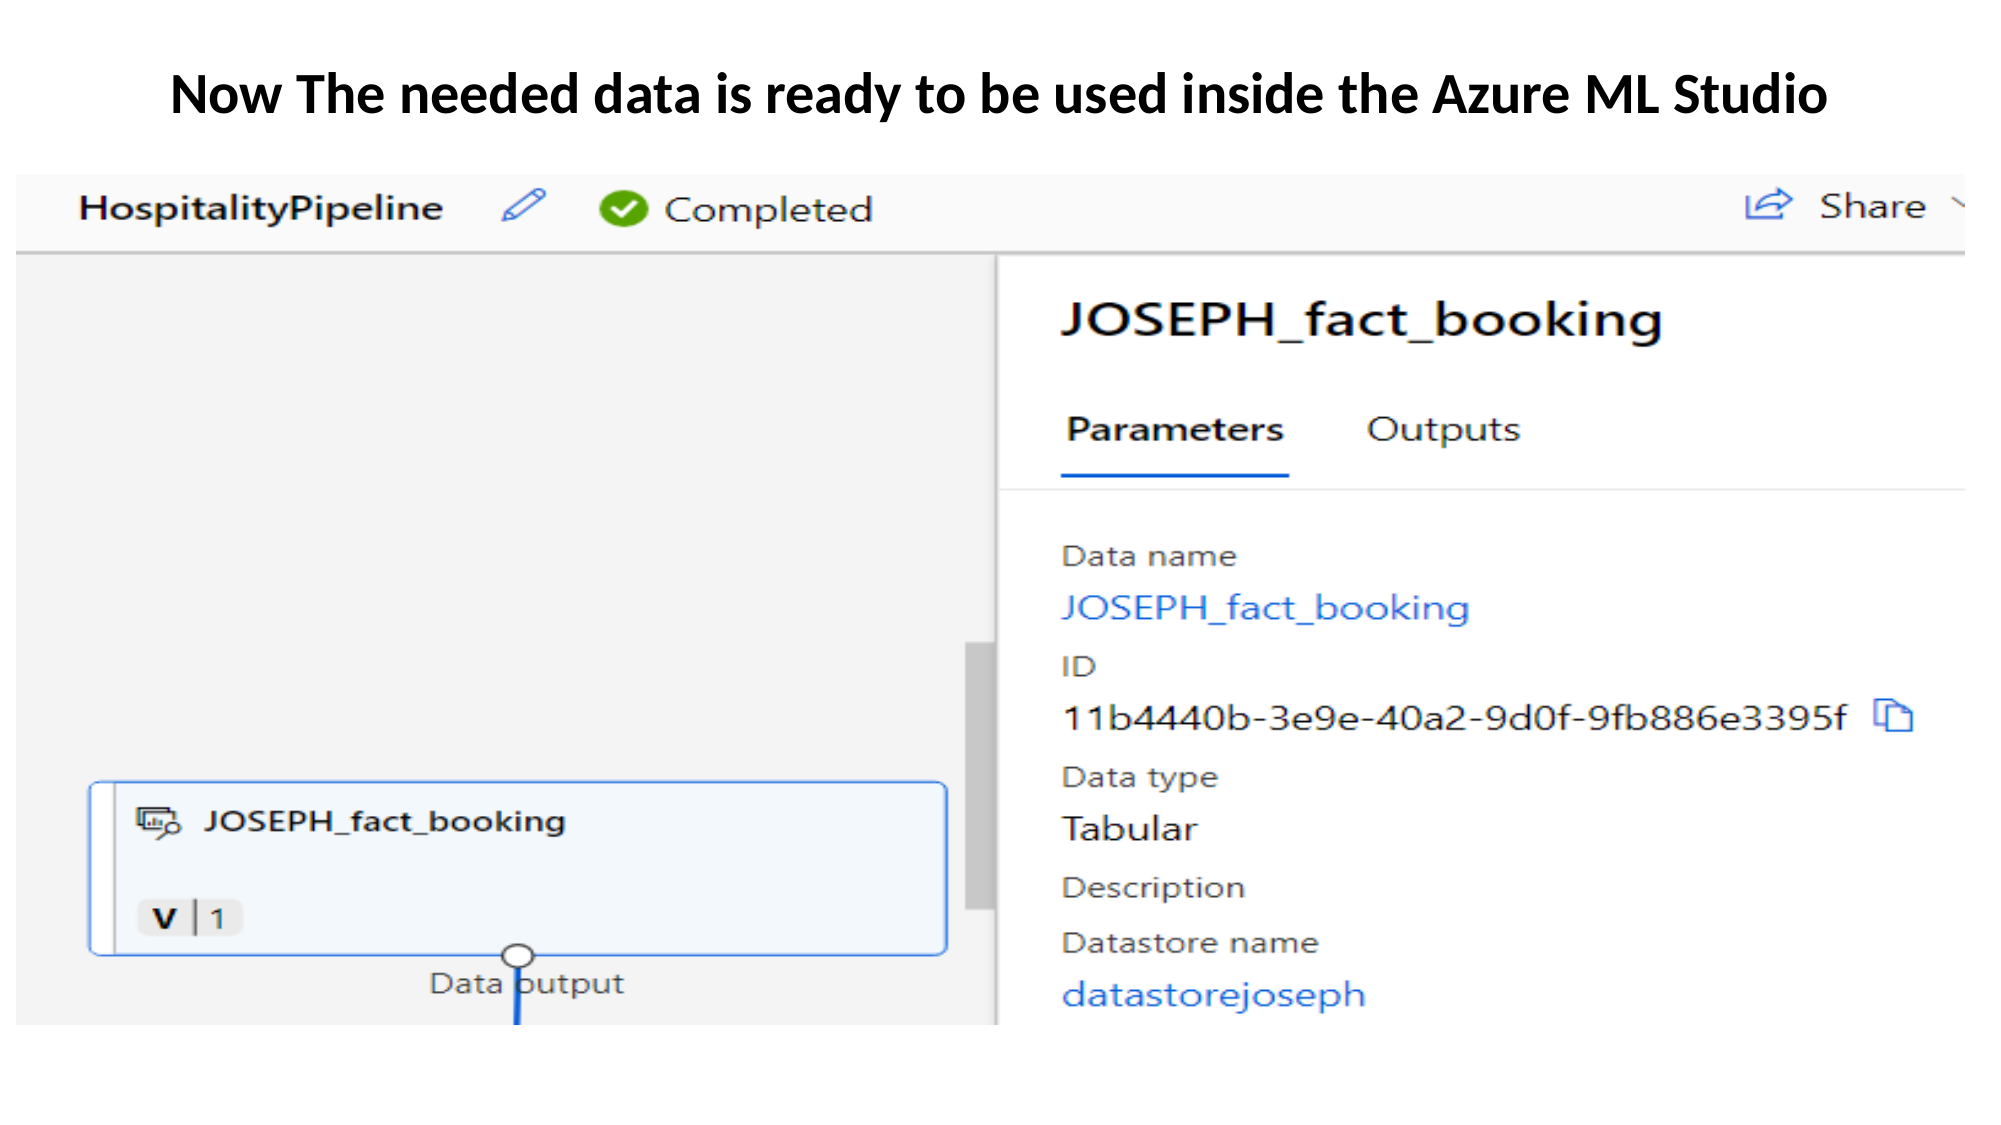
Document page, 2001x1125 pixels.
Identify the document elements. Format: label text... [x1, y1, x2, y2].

title Now The needed data is ready to be used inside the Azure ML Studio [99, 12, 1900, 168]
picture [16, 174, 1965, 1026]
